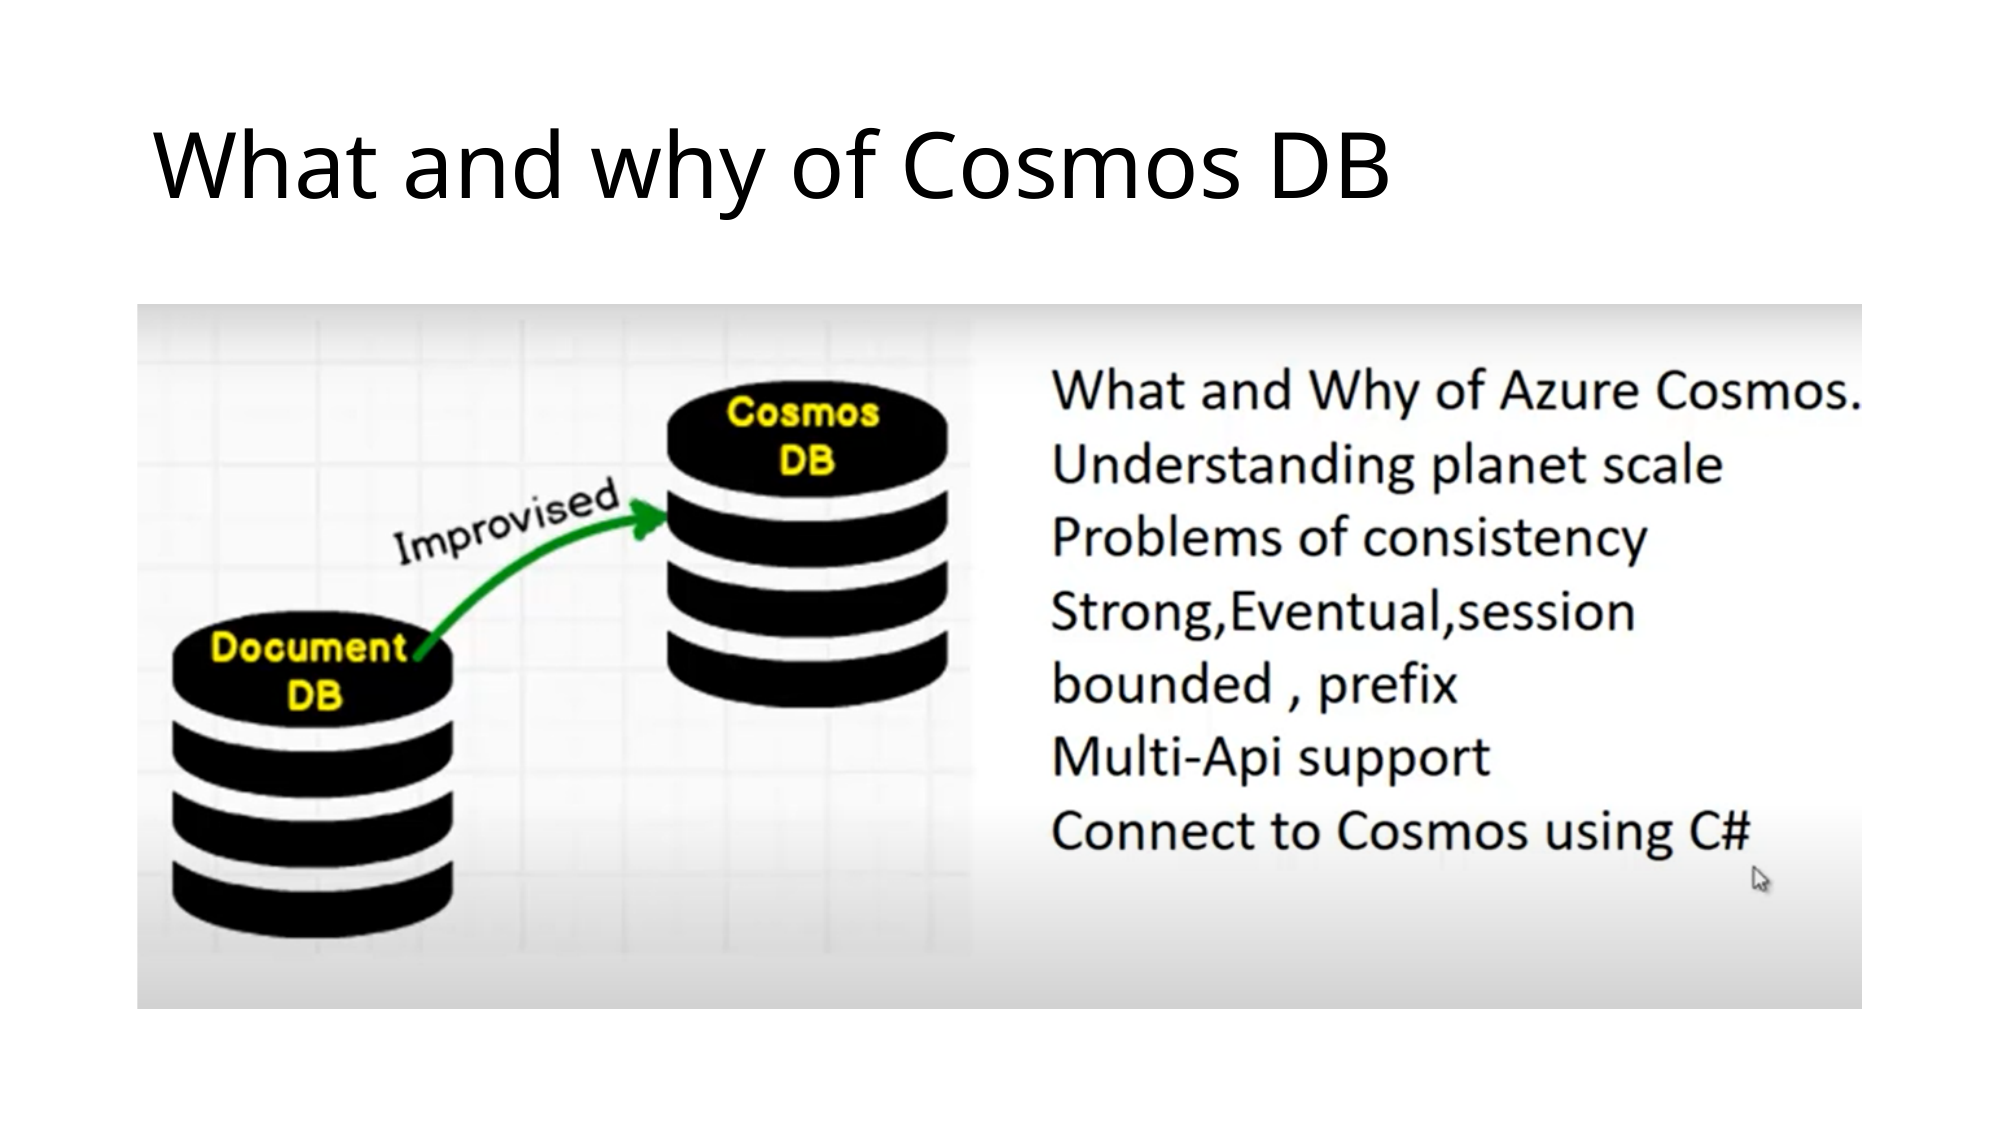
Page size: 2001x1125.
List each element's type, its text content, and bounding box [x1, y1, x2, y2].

title What and why of Cosmos DB [137, 59, 1863, 278]
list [137, 304, 1863, 1009]
